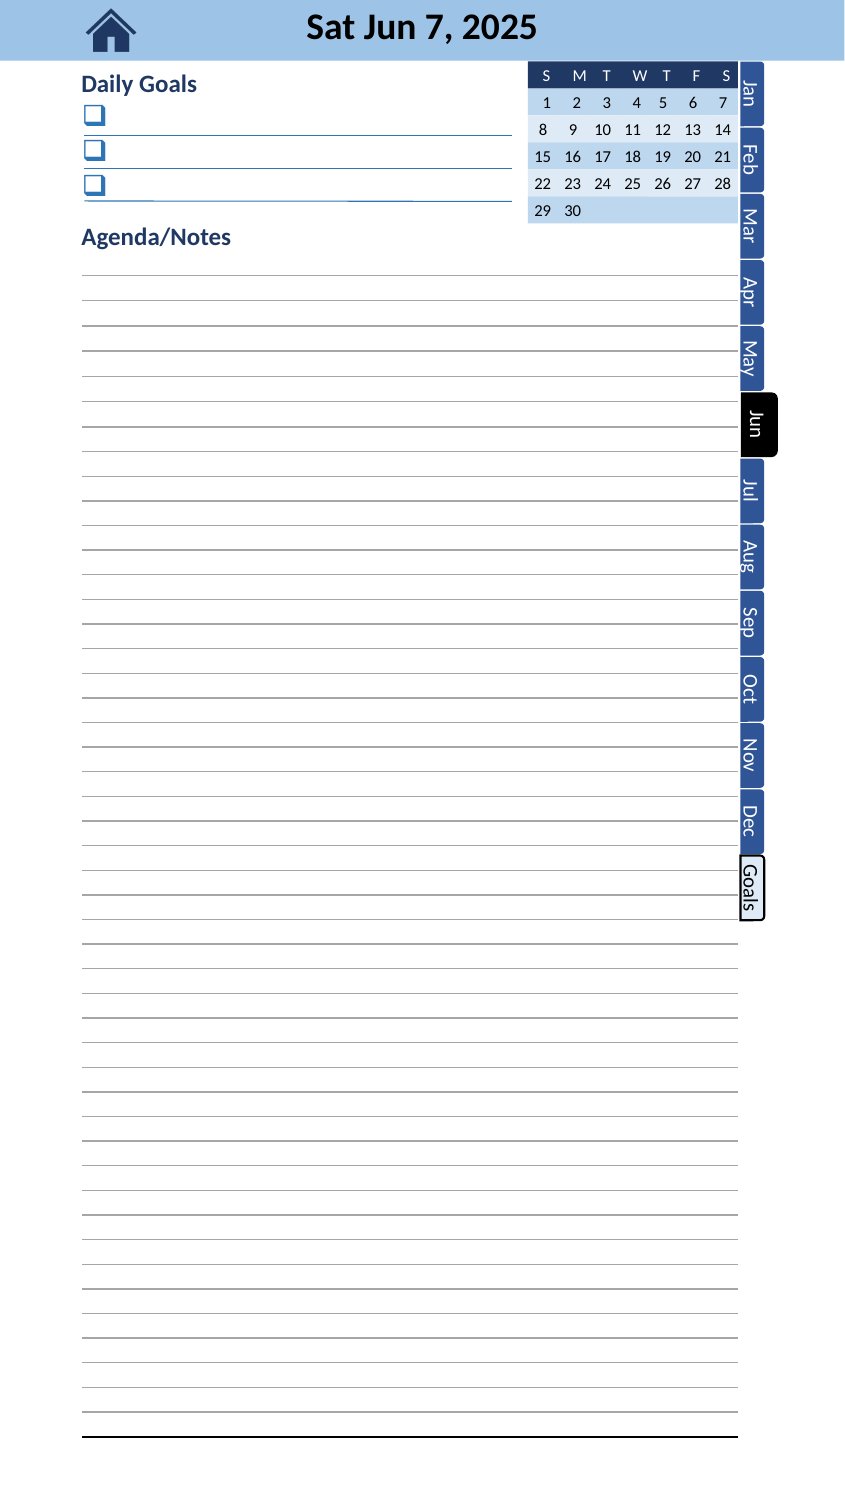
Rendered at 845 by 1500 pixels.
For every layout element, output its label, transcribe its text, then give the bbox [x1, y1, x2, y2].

list Sat Jun 7, 2025 [190, 0, 655, 61]
picture [82, 1, 140, 59]
